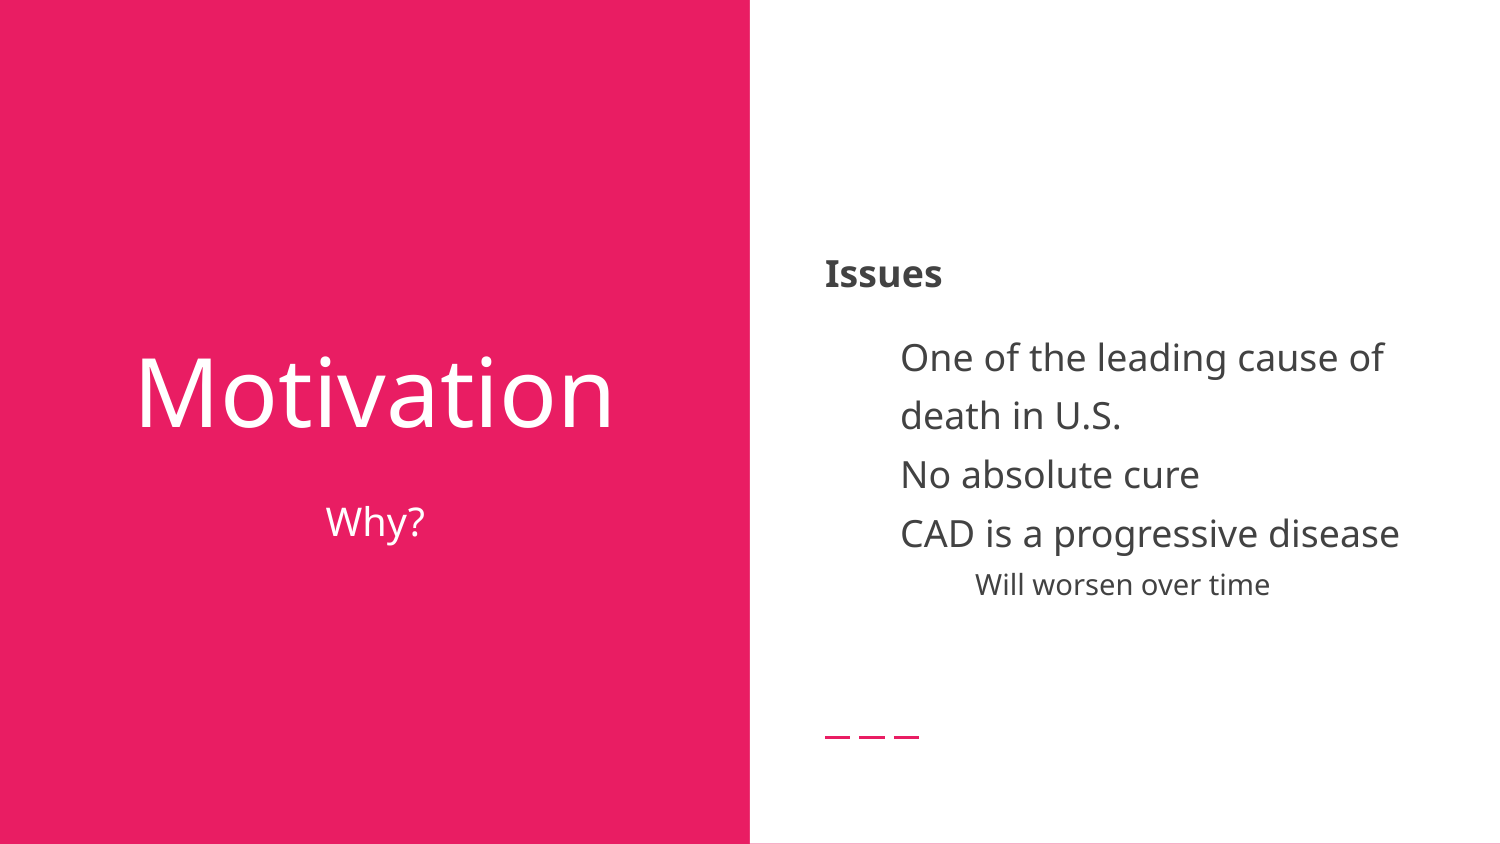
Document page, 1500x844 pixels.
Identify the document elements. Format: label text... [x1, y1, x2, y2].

list Issues One of the leading cause of death in U.S. No absolute cure CAD is a progressive disease Will worsen over time [810, 118, 1440, 725]
subtitle Why? [43, 479, 708, 700]
title Motivation [43, 176, 708, 471]
